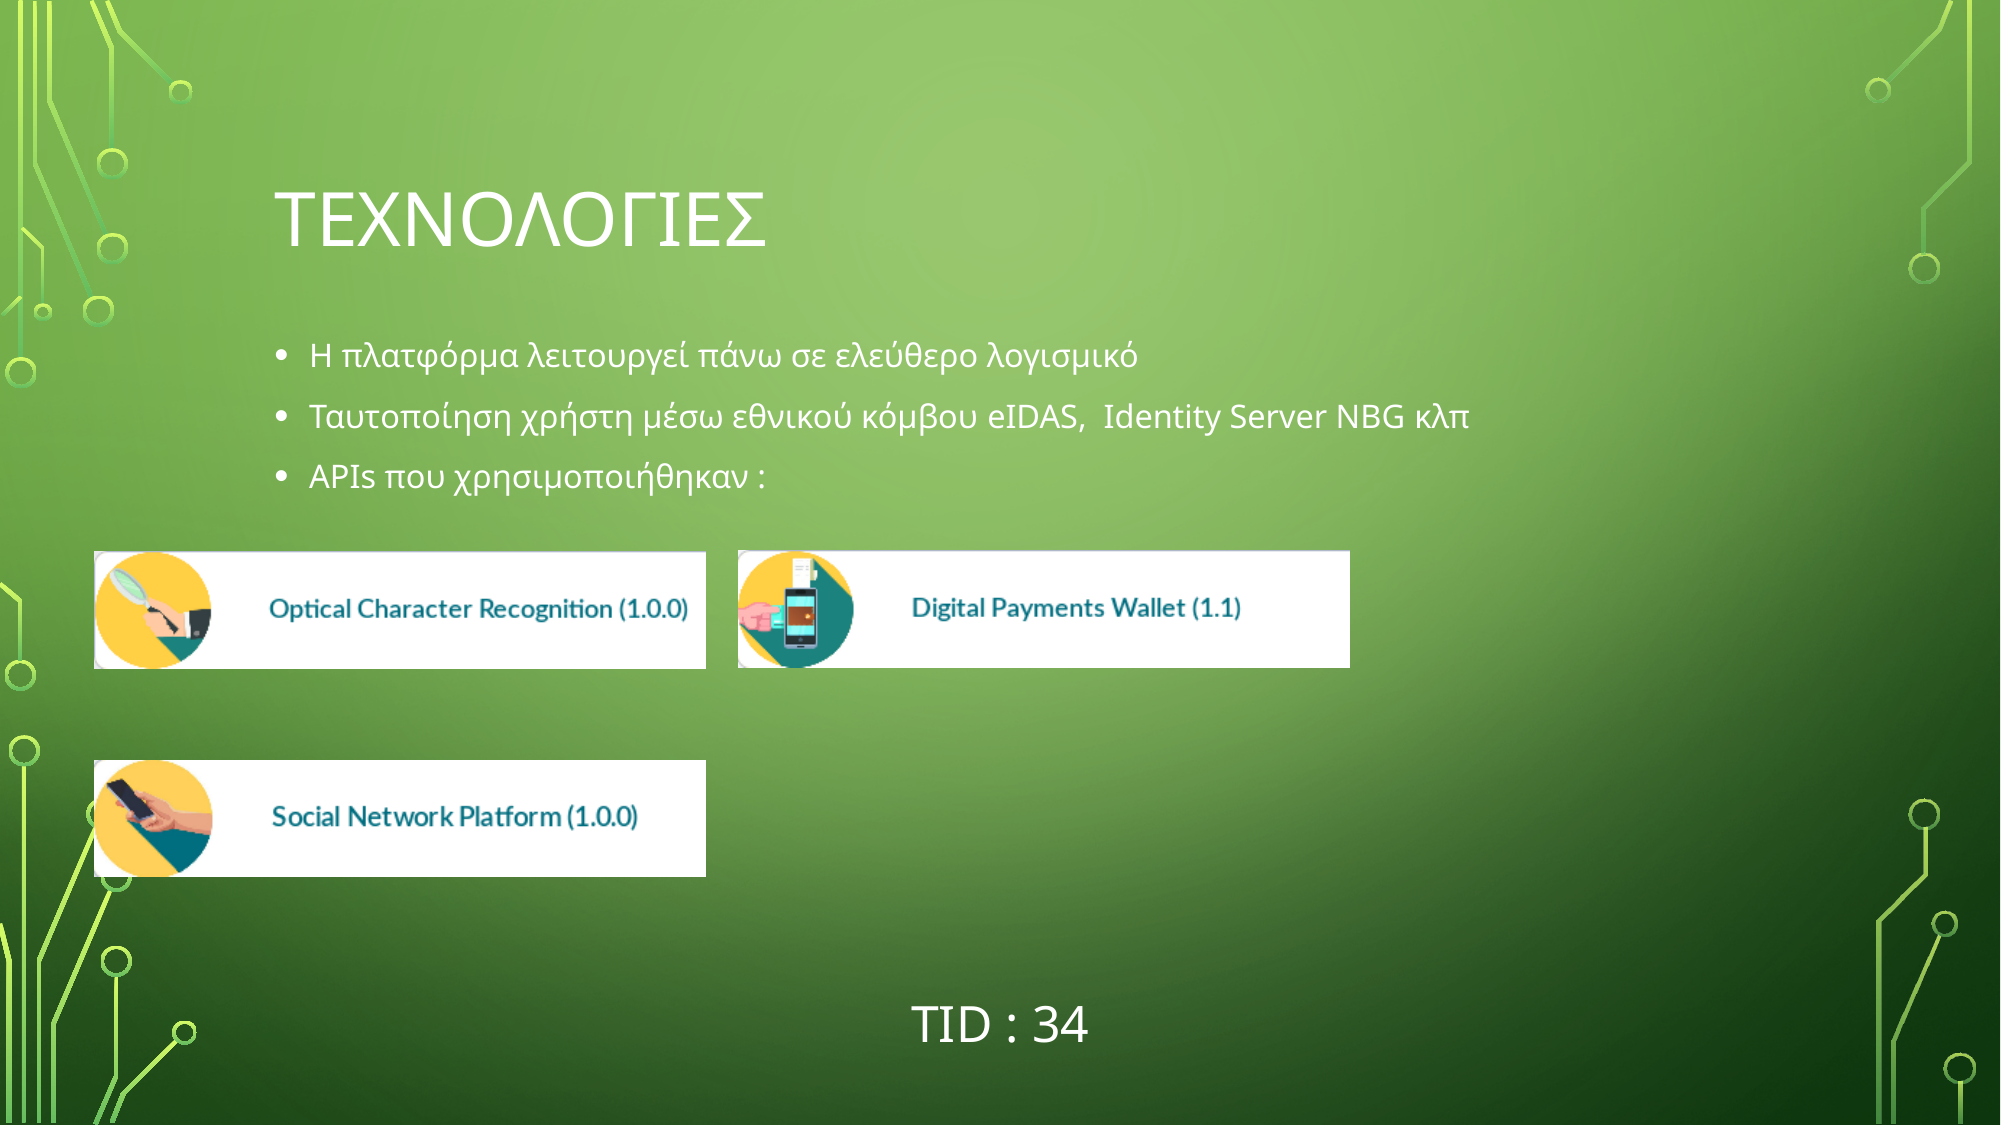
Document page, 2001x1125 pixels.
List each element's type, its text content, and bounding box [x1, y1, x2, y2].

list Η πλατφόρμα λειτουργεί πάνω σε ελεύθερο λογισμικό Ταυτοποίηση χρήστη μέσω εθνικού κόμβου eIDAS, Identity Server NBG κλπ APIs που χρησιμοποιήθηκαν : [259, 320, 1885, 505]
picture [738, 550, 1350, 669]
text_box TID : 34 [793, 985, 1207, 1097]
picture [94, 759, 706, 878]
picture [94, 551, 706, 670]
title Τεχνολογιεσ [259, 101, 1885, 320]
